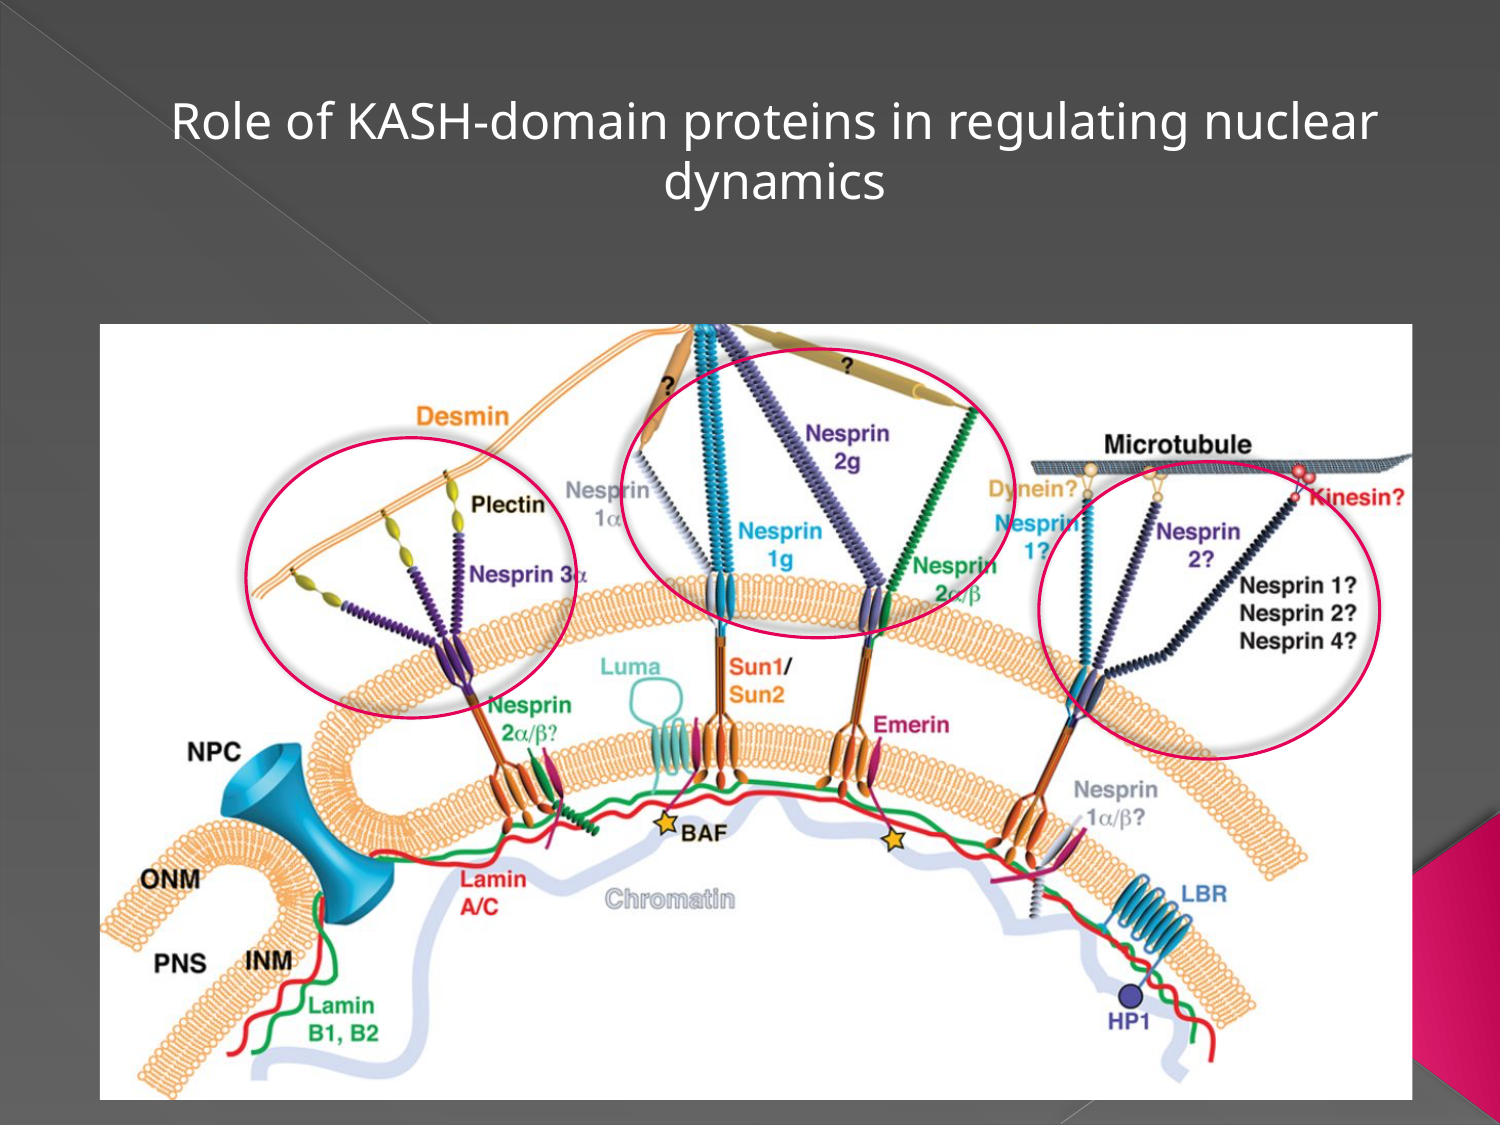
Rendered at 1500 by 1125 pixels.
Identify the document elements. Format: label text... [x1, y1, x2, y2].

text_box Role of KASH-domain proteins in regulating nuclear dynamics [152, 81, 1399, 217]
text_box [99, 324, 1413, 1101]
